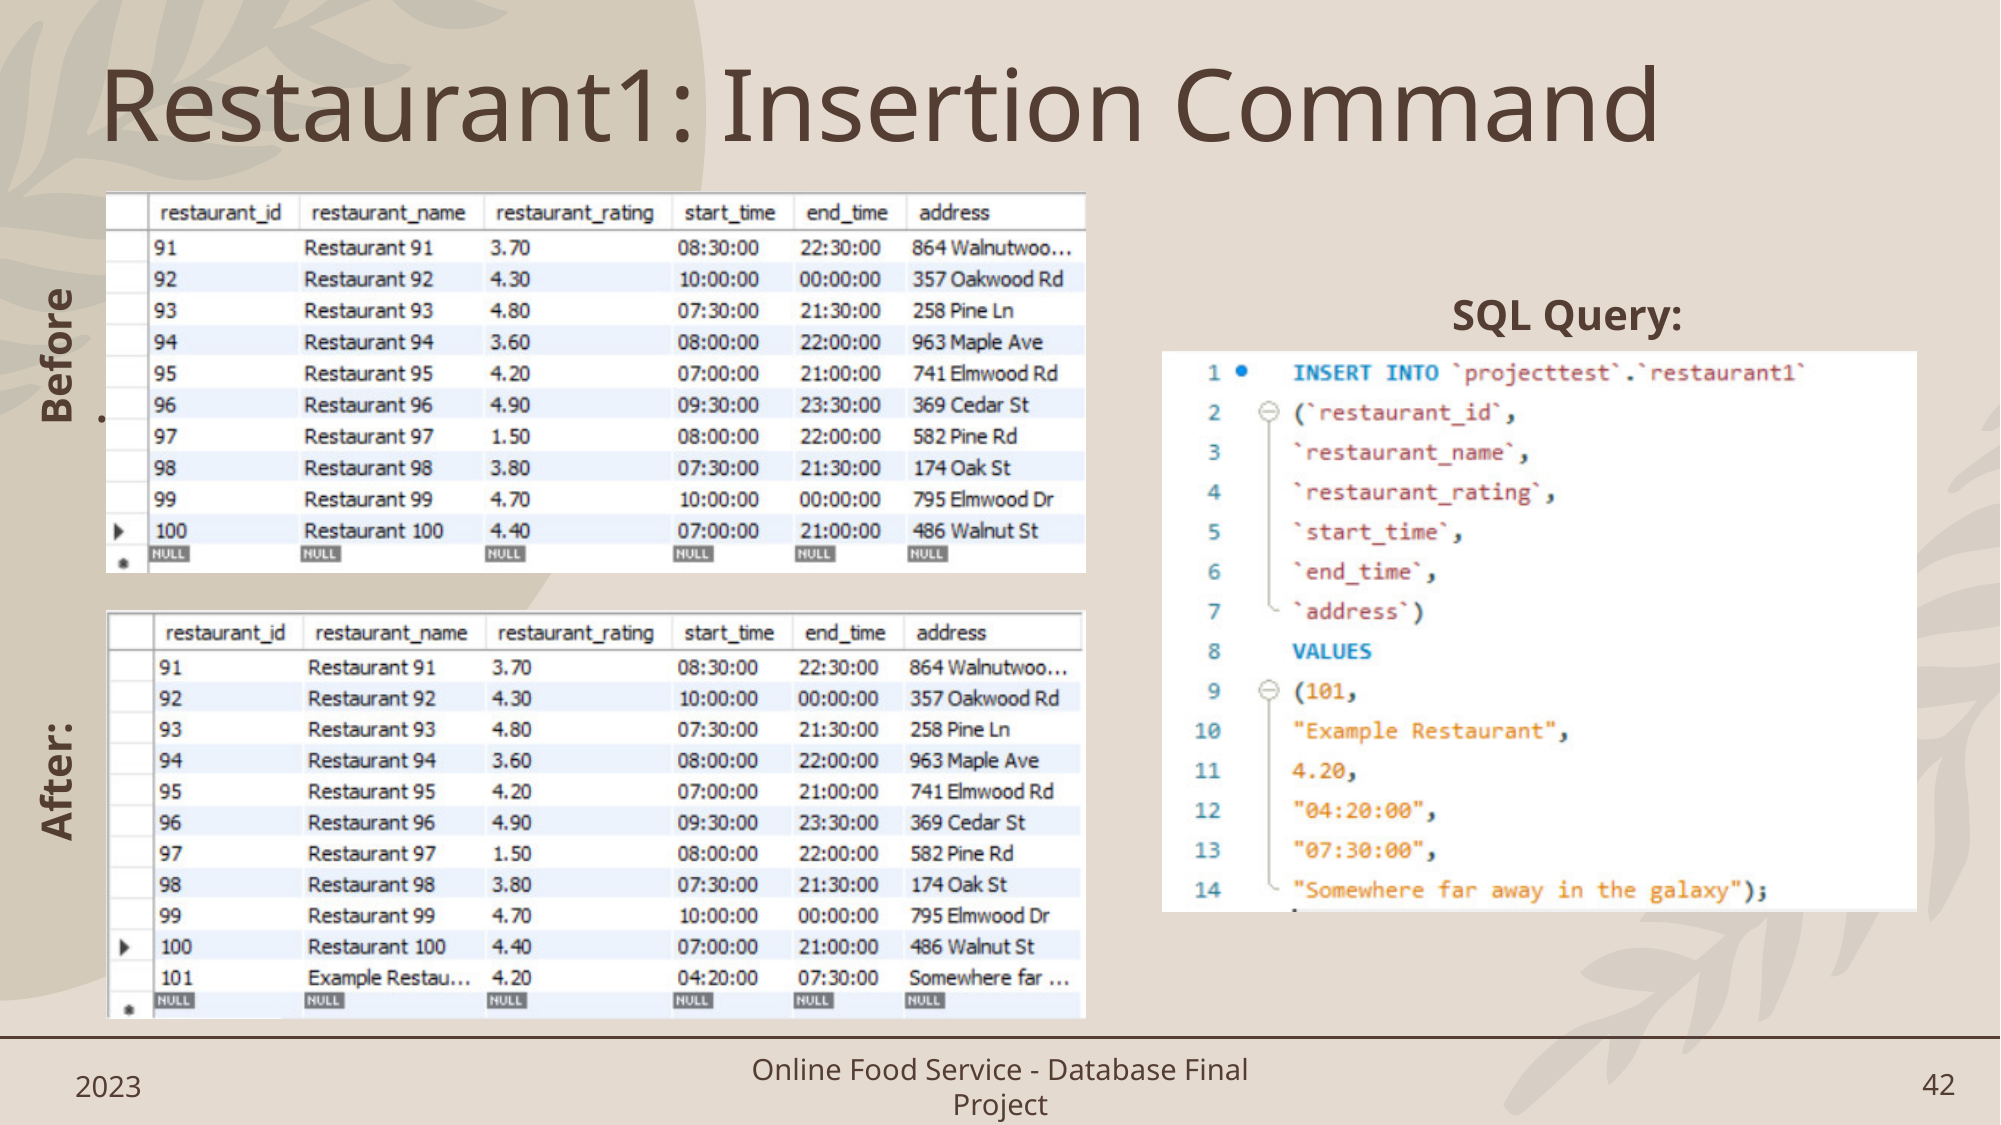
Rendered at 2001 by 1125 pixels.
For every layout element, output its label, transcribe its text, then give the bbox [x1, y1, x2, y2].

text_box SQL Query: [1437, 281, 1809, 346]
title Restaurant1: Insertion Command [83, 54, 1809, 166]
text_box Before: [22, 262, 104, 441]
text_box After: [22, 653, 104, 857]
picture [106, 191, 1086, 573]
slide_number 2023 [60, 1060, 222, 1112]
footer Online Food Service - Database Final Project [718, 1060, 1283, 1112]
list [106, 610, 1086, 1019]
picture [1162, 351, 1917, 912]
slide_number 42 [1808, 1060, 1971, 1112]
